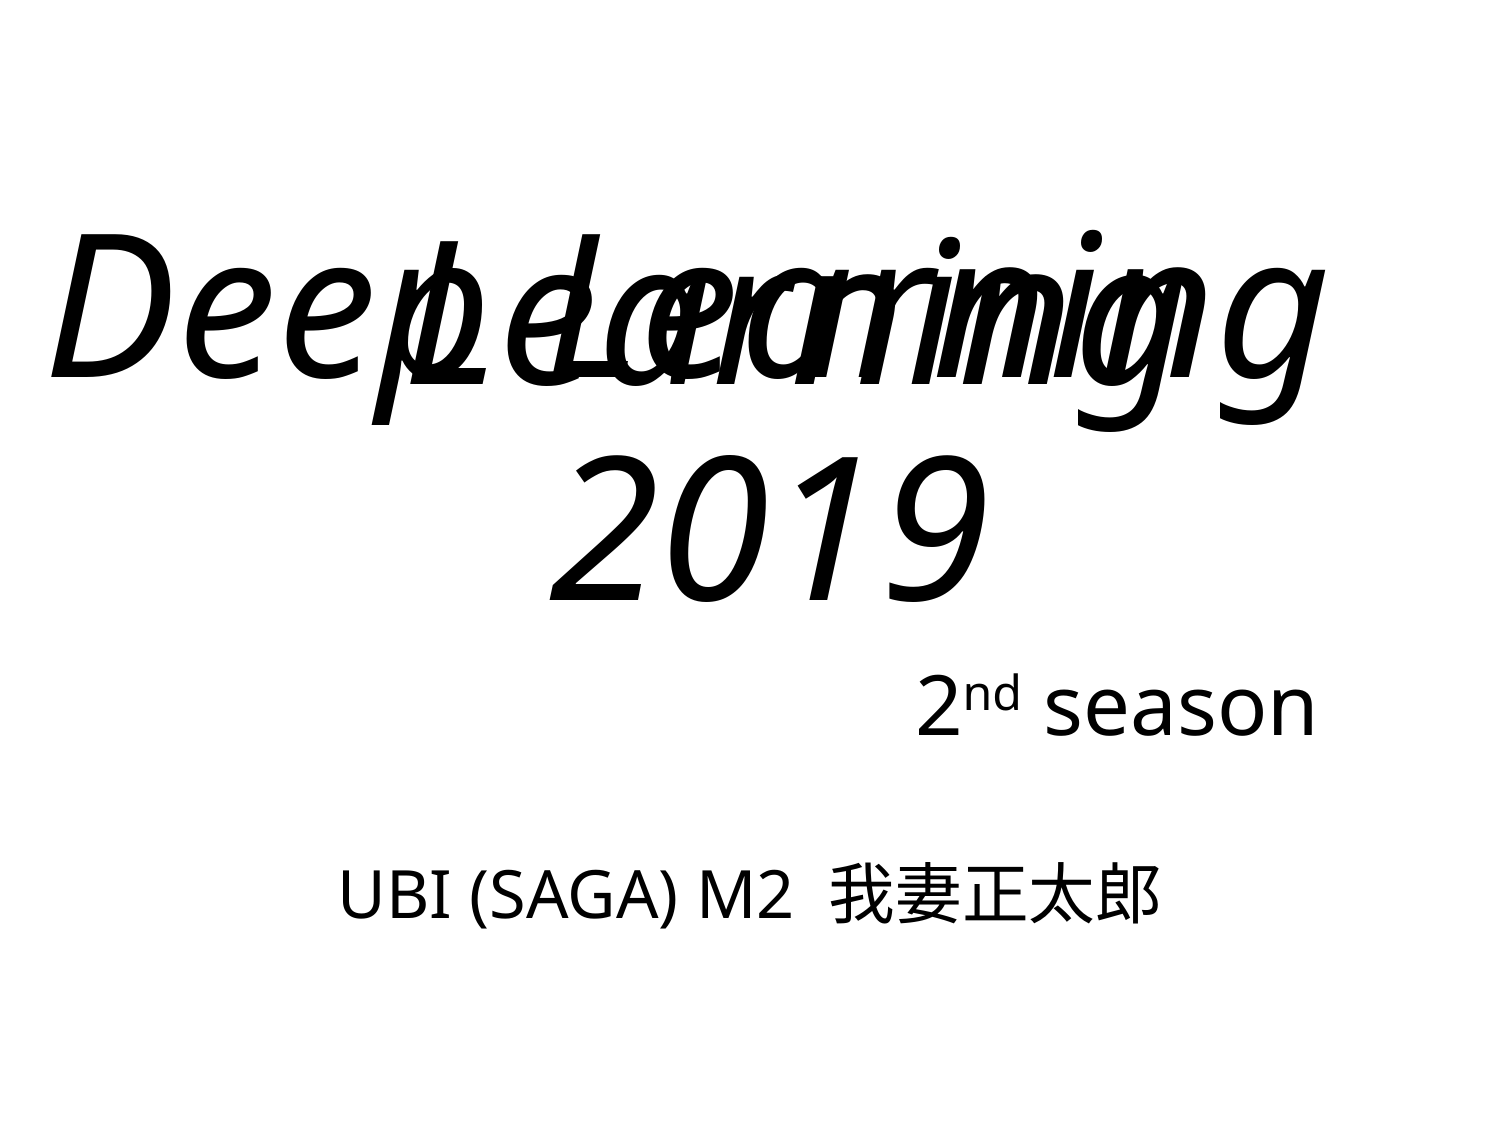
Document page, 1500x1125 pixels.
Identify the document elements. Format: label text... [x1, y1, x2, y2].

title Deep Learning [0, 284, 1428, 428]
text_box Learning 2019 [203, 522, 1389, 652]
text_box 2nd season [525, 632, 1500, 762]
subtitle UBI (SAGA) M2 我妻正太郎 [187, 853, 1313, 1125]
